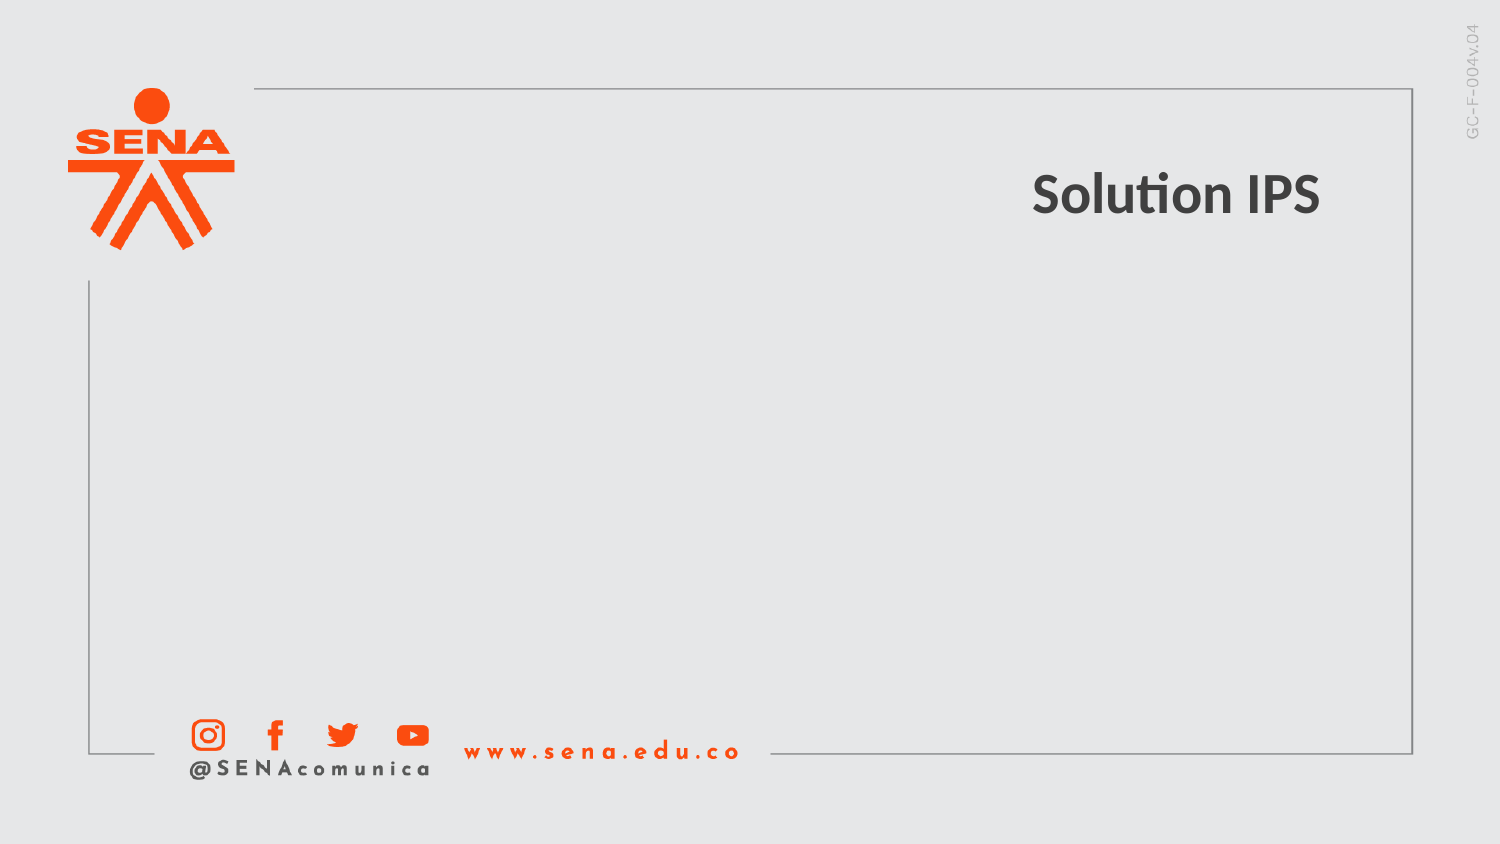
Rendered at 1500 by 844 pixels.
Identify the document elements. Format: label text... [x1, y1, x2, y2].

text_box Solution IPS [814, 147, 1349, 233]
picture [0, 0, 1500, 844]
